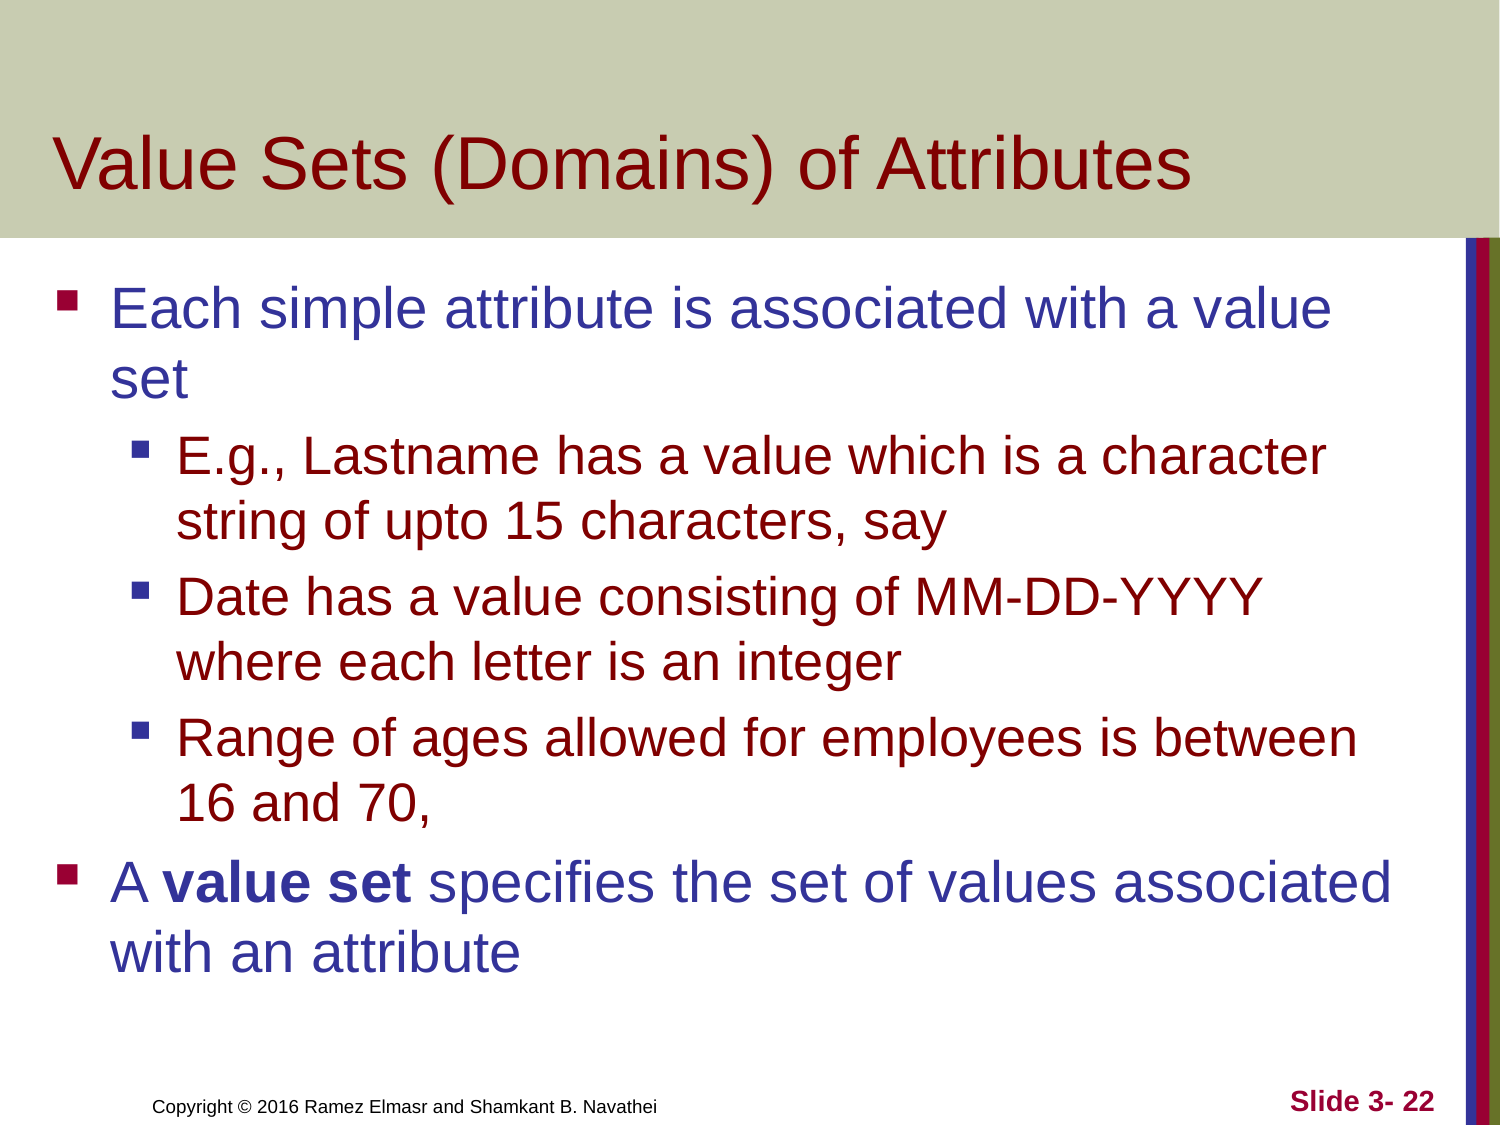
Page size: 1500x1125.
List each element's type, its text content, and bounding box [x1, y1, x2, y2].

list Each simple attribute is associated with a value set E.g., Lastname has a value which is a character string of upto 15 characters, say Date has a value consisting of MM-DD-YYYY where each letter is an integer Range of ages allowed for employees is between 16 and 70, A value set specifies the set of values associated with an attribute [39, 262, 1400, 1013]
title Value Sets (Domains) of Attributes [37, 49, 1317, 213]
slide_number Slide 3- 22 [1137, 1049, 1451, 1125]
